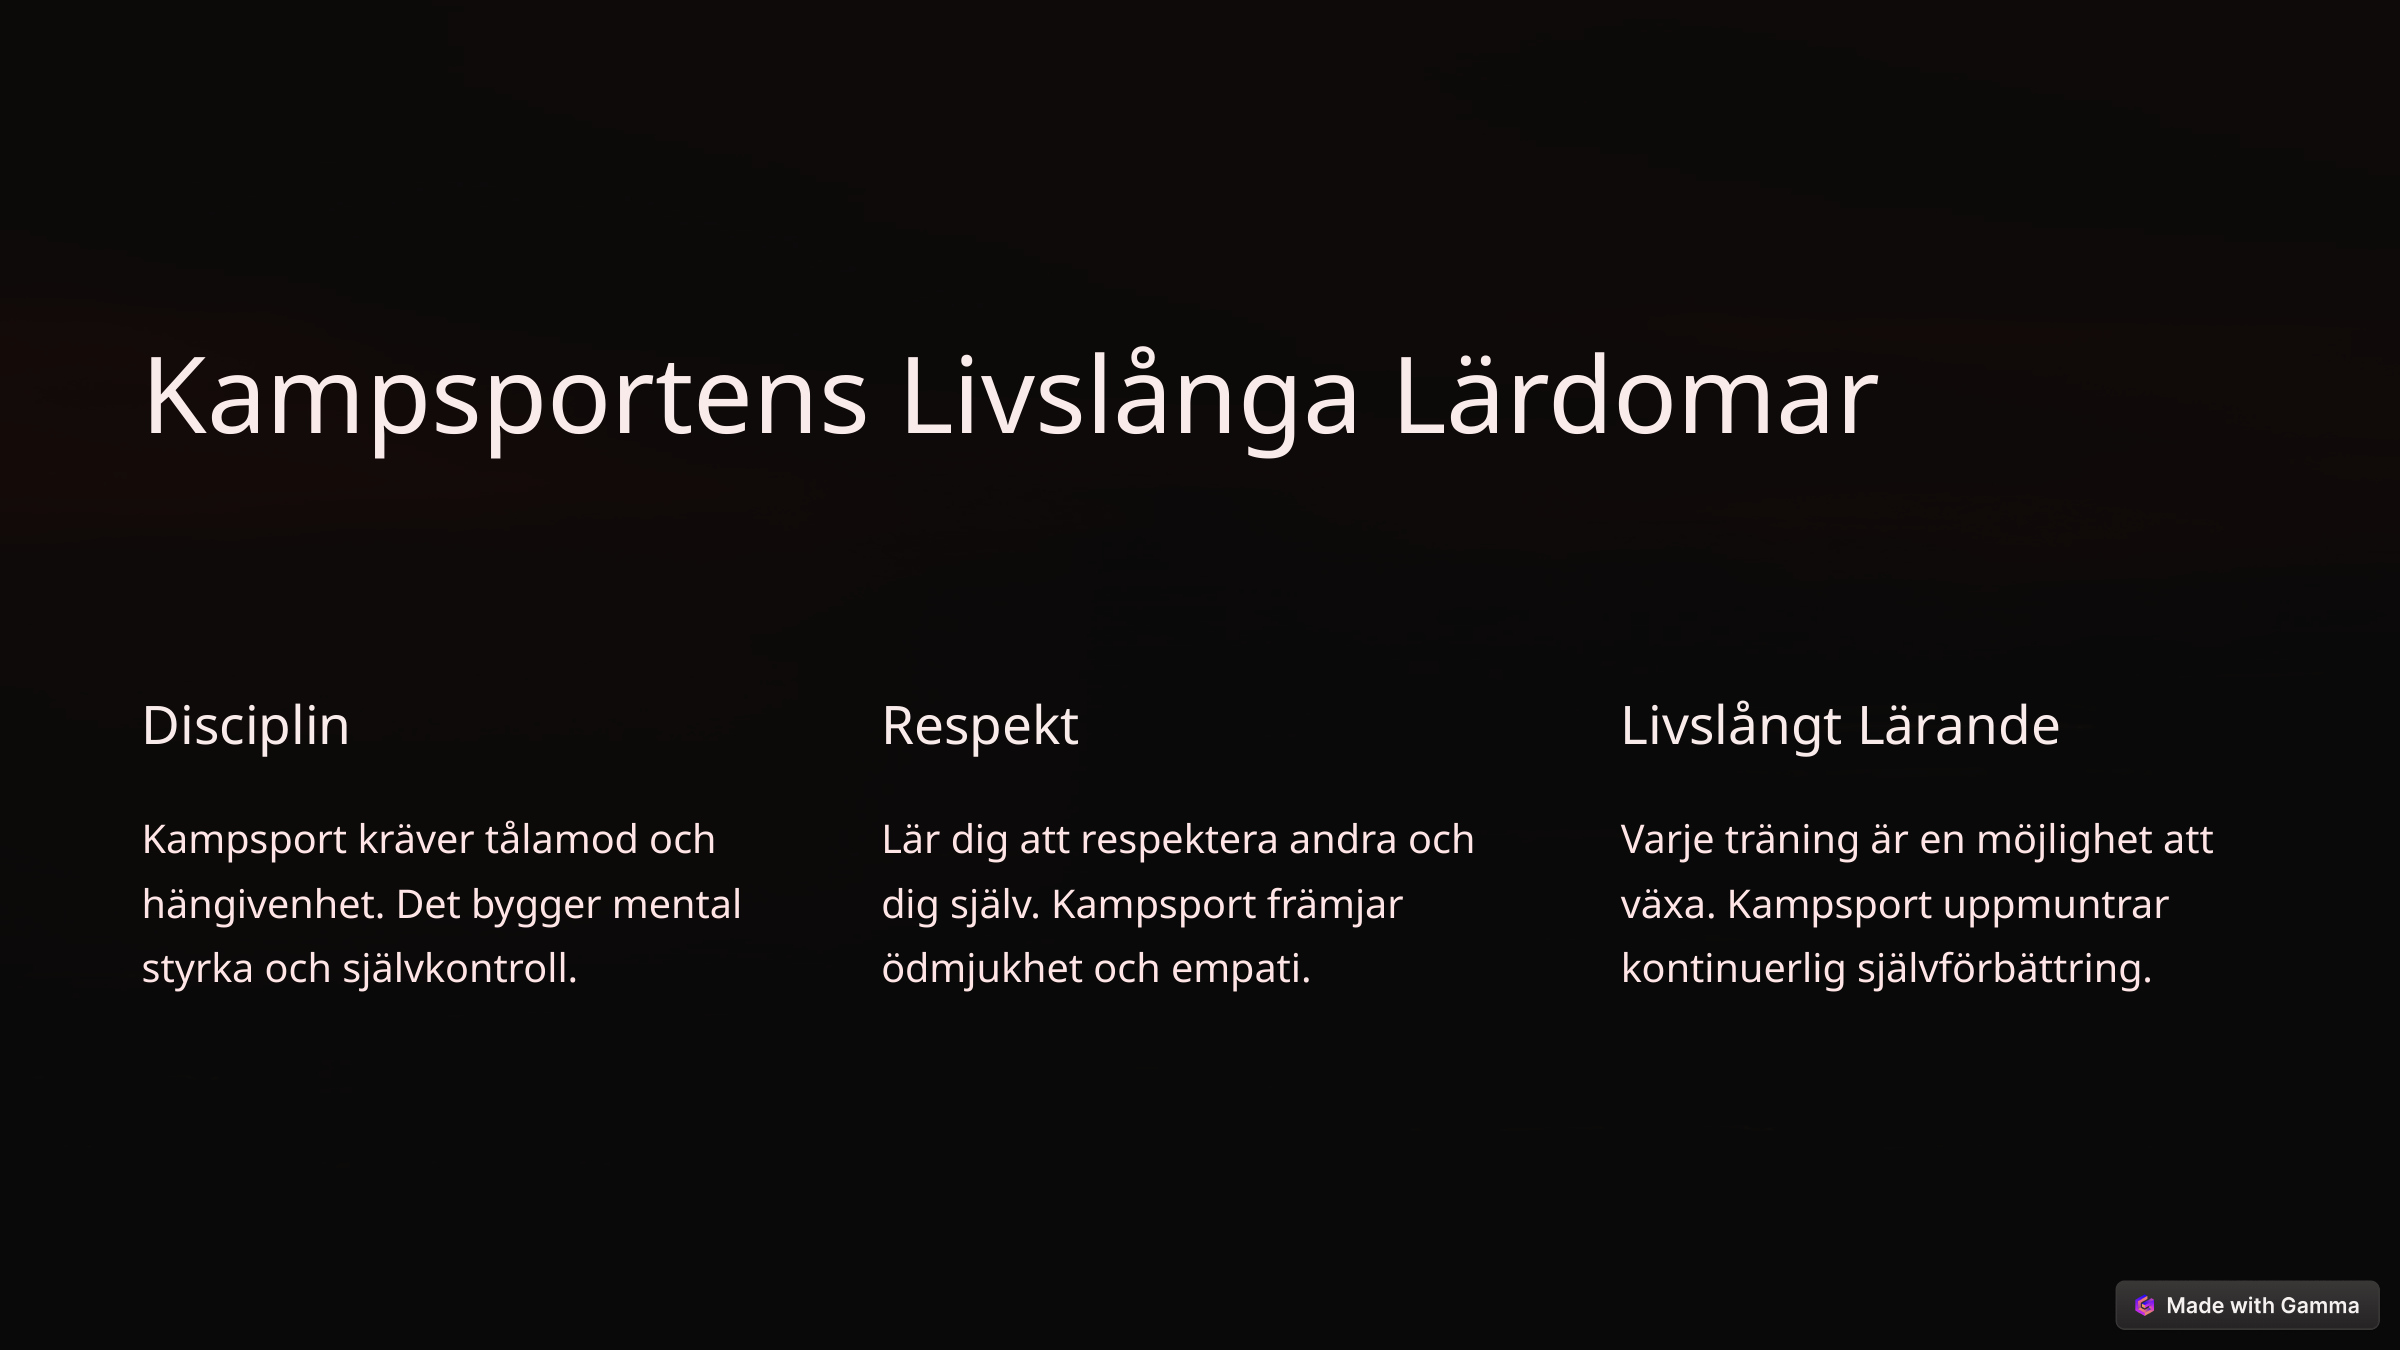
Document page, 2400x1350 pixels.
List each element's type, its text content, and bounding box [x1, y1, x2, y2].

picture [2106, 1271, 2389, 1339]
text_box Livslångt Lärande [1620, 689, 2193, 757]
text_box Disciplin [141, 689, 675, 757]
text_box Kampsportens Livslånga Lärdomar [141, 322, 2259, 589]
text_box Kampsport kräver tålamod och hängivenhet. Det bygger mental styrka och självkontroll. [141, 796, 782, 992]
text_box Respekt [881, 689, 1415, 757]
text_box Lär dig att respektera andra och dig själv. Kampsport främjar ödmjukhet och empati. [881, 796, 1521, 992]
text_box Varje träning är en möjlighet att växa. Kampsport uppmuntrar kontinuerlig självförbättring. [1620, 796, 2261, 992]
